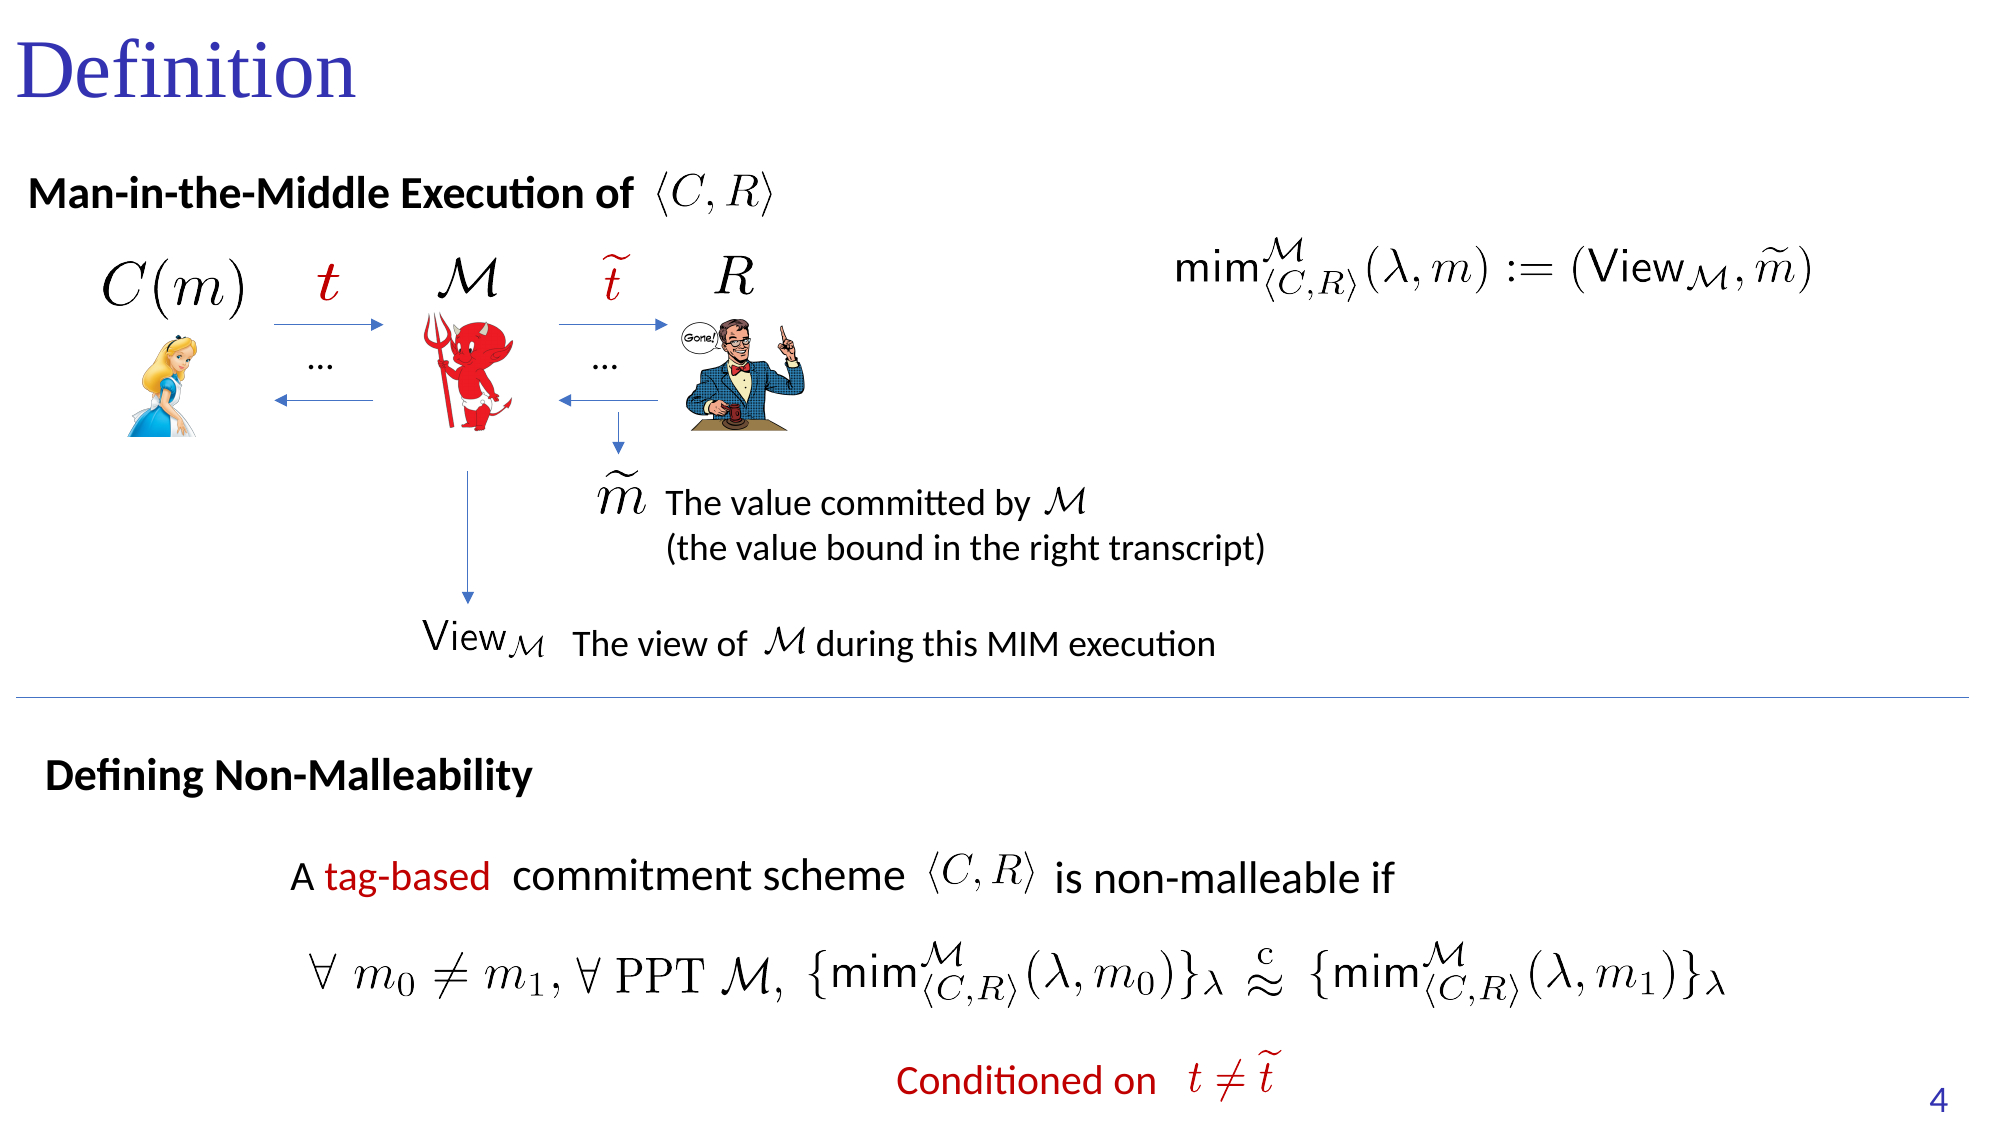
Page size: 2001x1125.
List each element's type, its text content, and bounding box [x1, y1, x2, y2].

text_box A tag-based [275, 840, 511, 906]
picture [1310, 941, 1725, 1008]
text_box Defining Non-Malleability [30, 737, 570, 808]
text_box … [577, 325, 646, 385]
text_box [317, 263, 340, 301]
text_box [764, 626, 805, 655]
text_box The view of during this MIM execution [557, 611, 1251, 672]
text_box [437, 257, 497, 299]
title Definition [0, 0, 1725, 142]
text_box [602, 254, 631, 301]
picture [158, 413, 167, 421]
text_box [1044, 486, 1086, 515]
picture [127, 332, 204, 437]
picture [422, 310, 515, 433]
picture [808, 941, 1223, 1008]
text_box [576, 956, 782, 1003]
text_box is non-malleable if [1039, 840, 1418, 911]
text_box A commitment scheme [461, 837, 928, 908]
picture [675, 305, 816, 446]
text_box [1188, 1049, 1282, 1102]
picture [929, 851, 1034, 894]
text_box … [292, 325, 362, 385]
picture [657, 171, 772, 217]
picture [1248, 948, 1282, 996]
picture [103, 258, 243, 320]
text_box The value committed by (the value bound in the right transcript) [650, 470, 1412, 575]
picture [422, 620, 544, 658]
text_box Conditioned on [881, 1045, 1203, 1111]
picture [597, 470, 646, 514]
picture [1177, 237, 1810, 302]
text_box [713, 255, 754, 295]
picture [309, 952, 559, 999]
text_box Man-in-the-Middle Execution of [12, 155, 702, 225]
